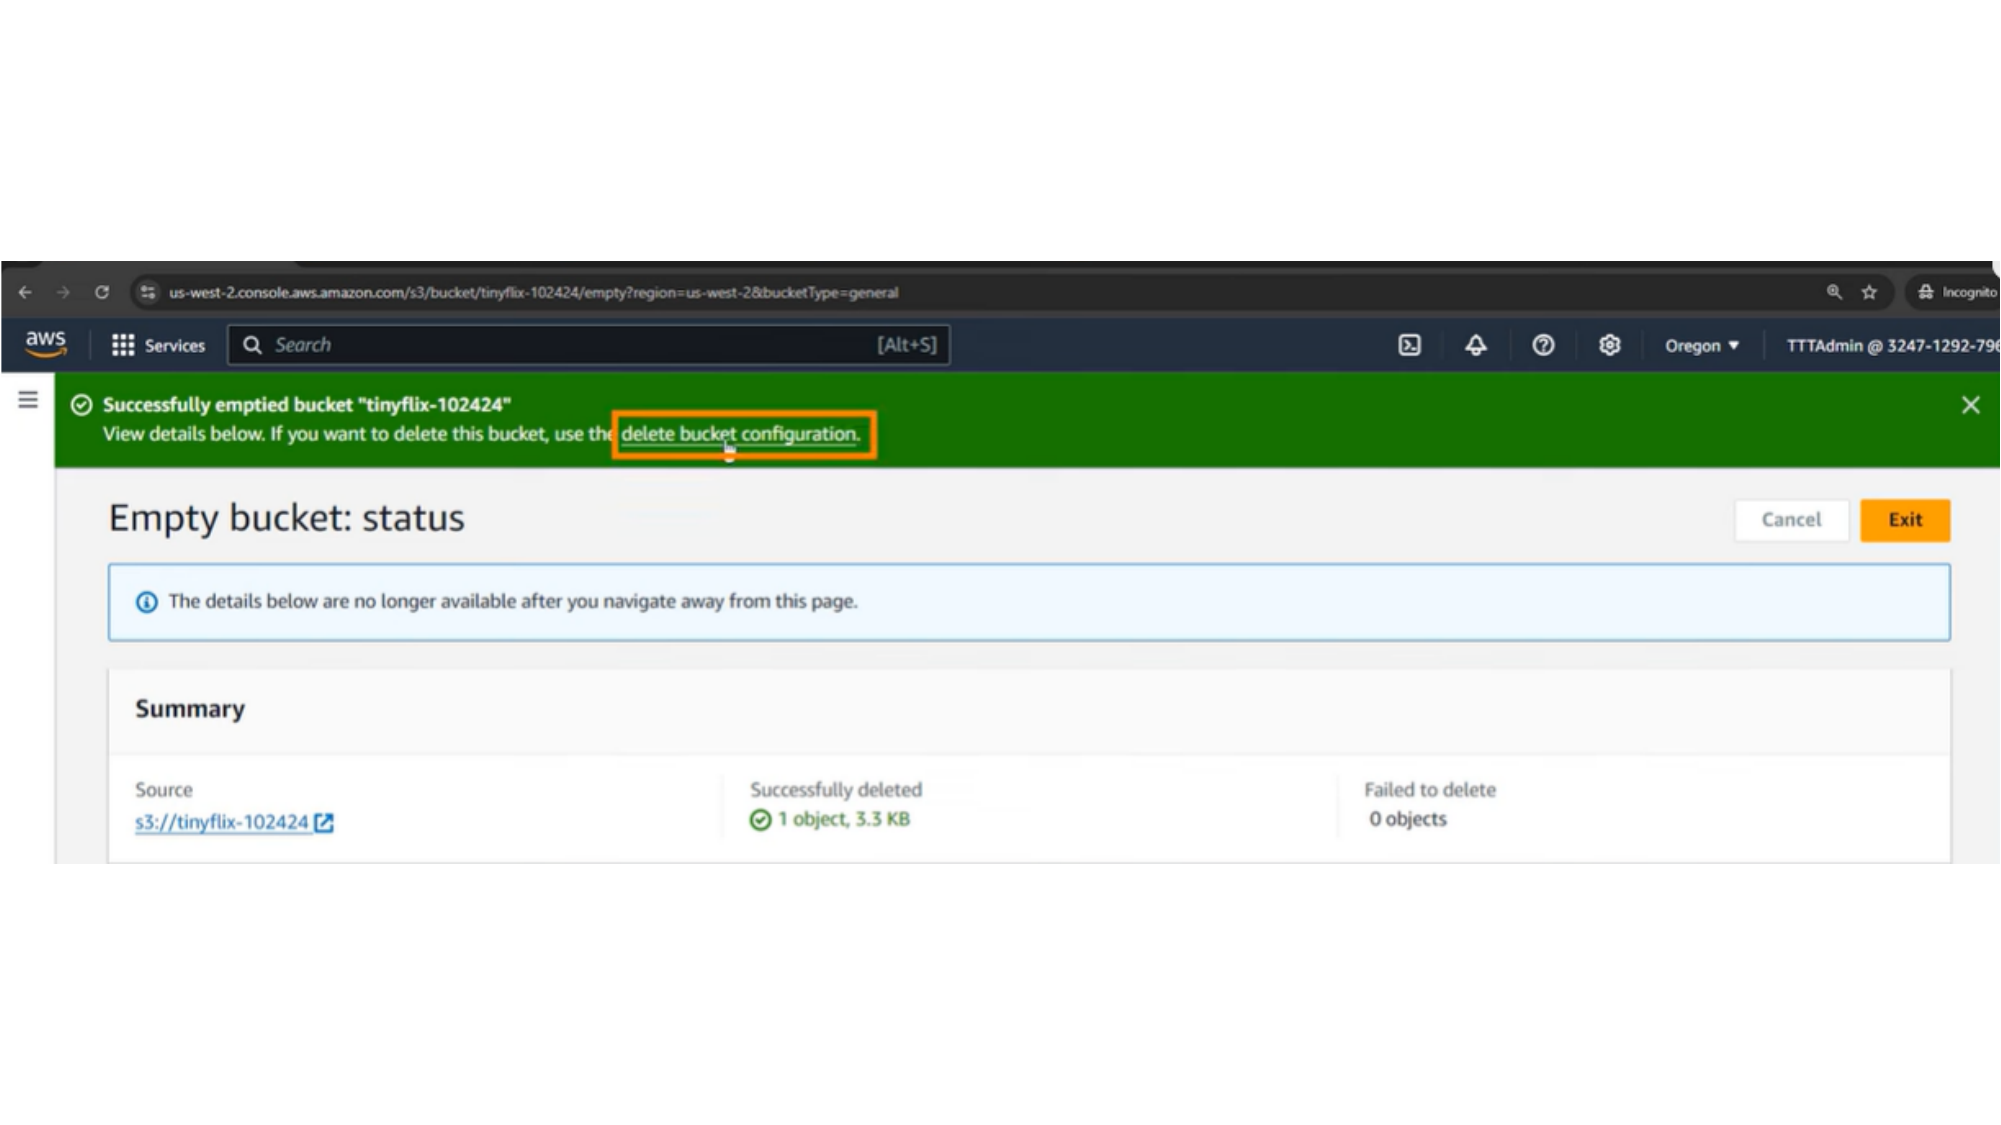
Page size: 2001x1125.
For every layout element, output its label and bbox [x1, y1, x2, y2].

picture [0, 261, 2000, 864]
